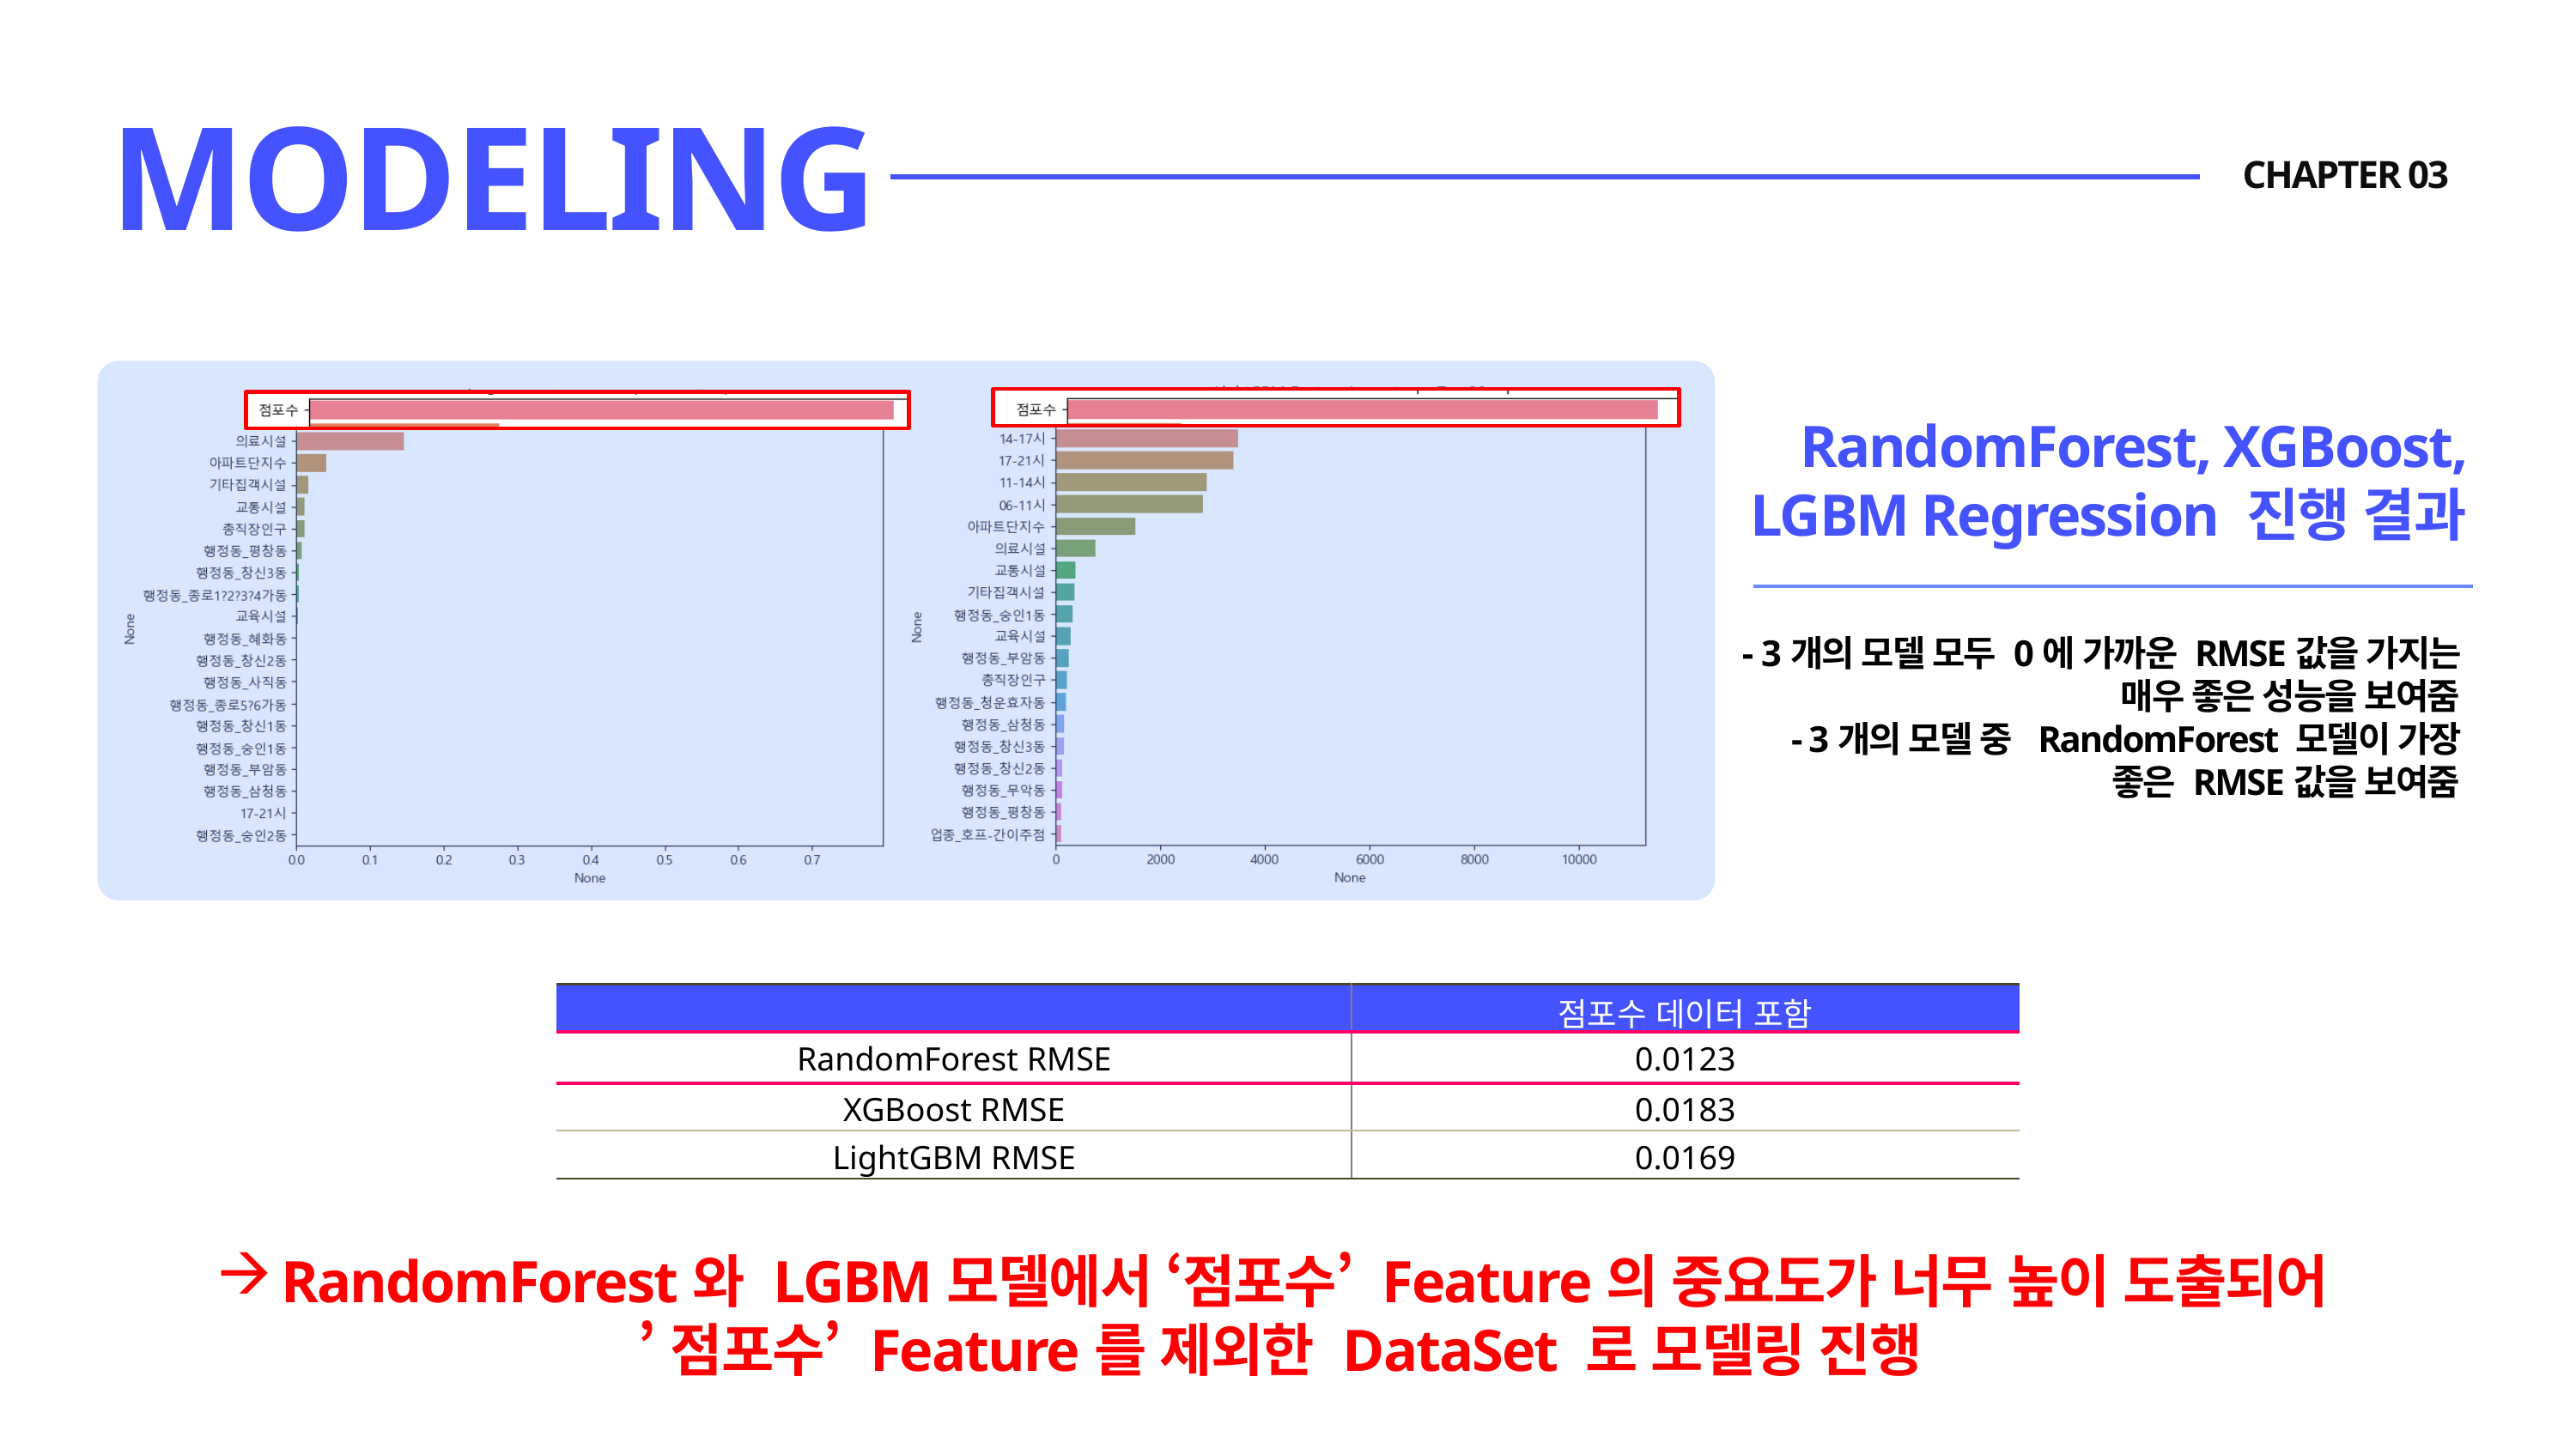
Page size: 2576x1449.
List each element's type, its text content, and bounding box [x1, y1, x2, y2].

picture [113, 380, 1678, 895]
text_box RandomForest, XGBoost, LGBM Regression 진행 결과 [1717, 403, 2480, 554]
table_cell 0.0183 [1352, 1085, 2020, 1130]
text_box CHAPTER 03 [2136, 144, 2556, 203]
table_cell XGBoost RMSE [556, 1085, 1351, 1130]
table_header [556, 985, 1351, 1030]
text_box RandomForest와 LGBM모델에서 ‘점포수’ Feature의 중요도가 너무 높이 도출되어 ’점포수’ Feature를 제외한 DataSet 로 모델링 진행 [182, 1239, 2378, 1390]
text_box [95, 359, 1717, 903]
table_cell LightGBM RMSE [556, 1131, 1351, 1178]
table_header 점포수 데이터 포함 [1352, 985, 2020, 1030]
table_cell 0.0123 [1352, 1034, 2020, 1082]
table_cell 0.0169 [1352, 1131, 2020, 1178]
table_cell RandomForest RMSE [556, 1034, 1351, 1082]
text_box MODELING [97, 81, 1058, 266]
text_box - 3개의 모델 모두 0에 가까운 RMSE값을 가지는 매우 좋은 성능을 보여줌 - 3개의 모델 중 RandomForest 모델이 가장 좋은 RMSE값을 보여줌 [1717, 624, 2473, 852]
